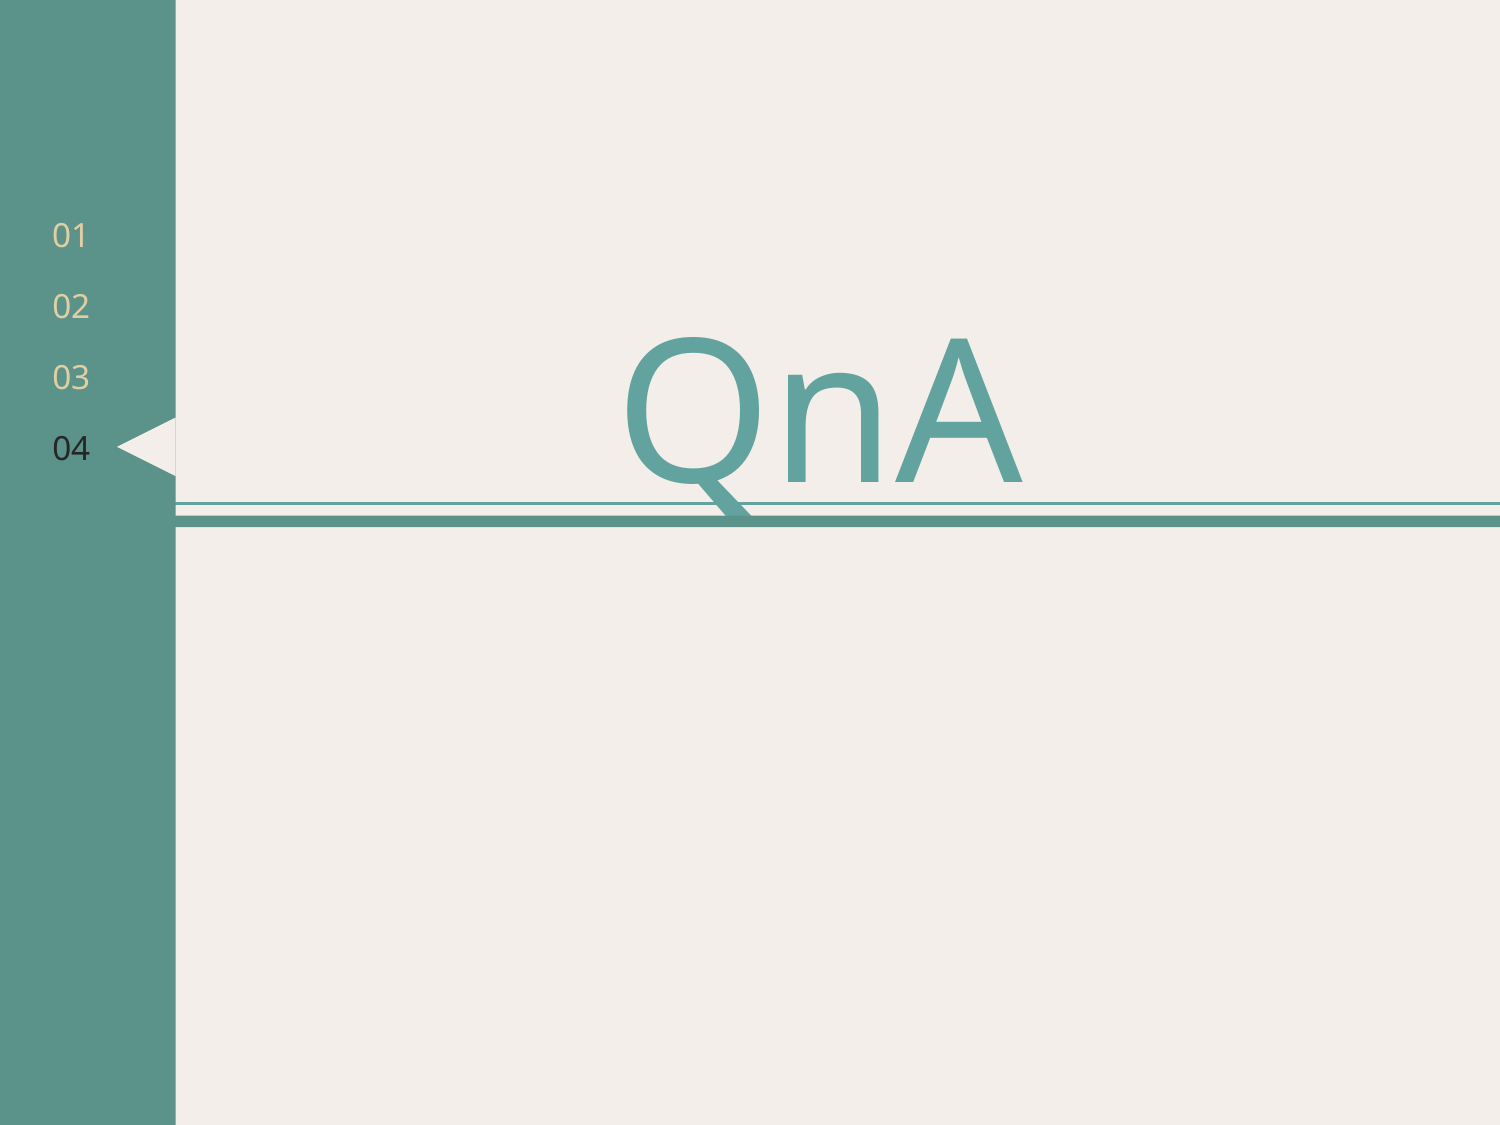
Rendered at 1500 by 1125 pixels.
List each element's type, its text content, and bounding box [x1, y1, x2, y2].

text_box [0, 0, 177, 1125]
text_box [181, 515, 1500, 529]
text_box QnA [600, 275, 1038, 502]
